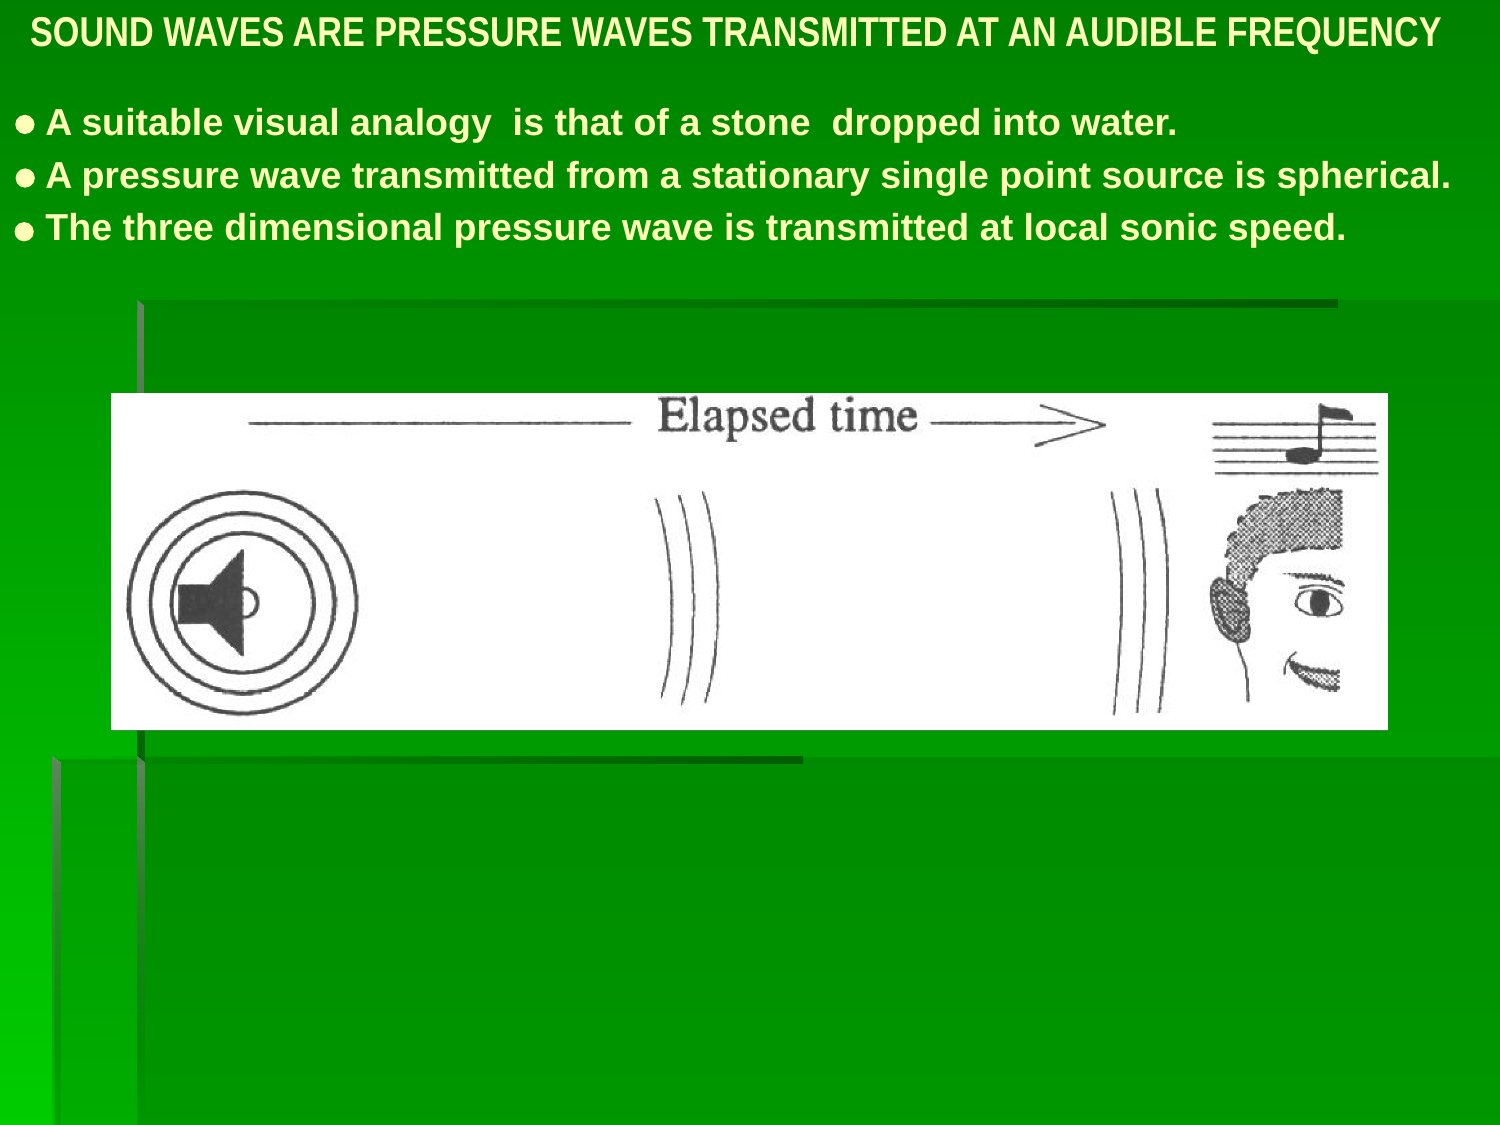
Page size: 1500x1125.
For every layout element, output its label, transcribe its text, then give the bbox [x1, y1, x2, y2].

text_box [16, 115, 34, 134]
text_box [15, 222, 34, 241]
text_box A suitable visual analogy is that of a stone dropped into water. A pressure wave transmitted from a stationary single point source is spherical. The three dimensional pressure wave is transmitted at local sonic speed. [30, 90, 1480, 260]
picture [111, 393, 1388, 731]
text_box SOUND WAVES ARE PRESSURE WAVES TRANSMITTED AT AN AUDIBLE FREQUENCY [15, 0, 1474, 63]
text_box [16, 169, 35, 187]
